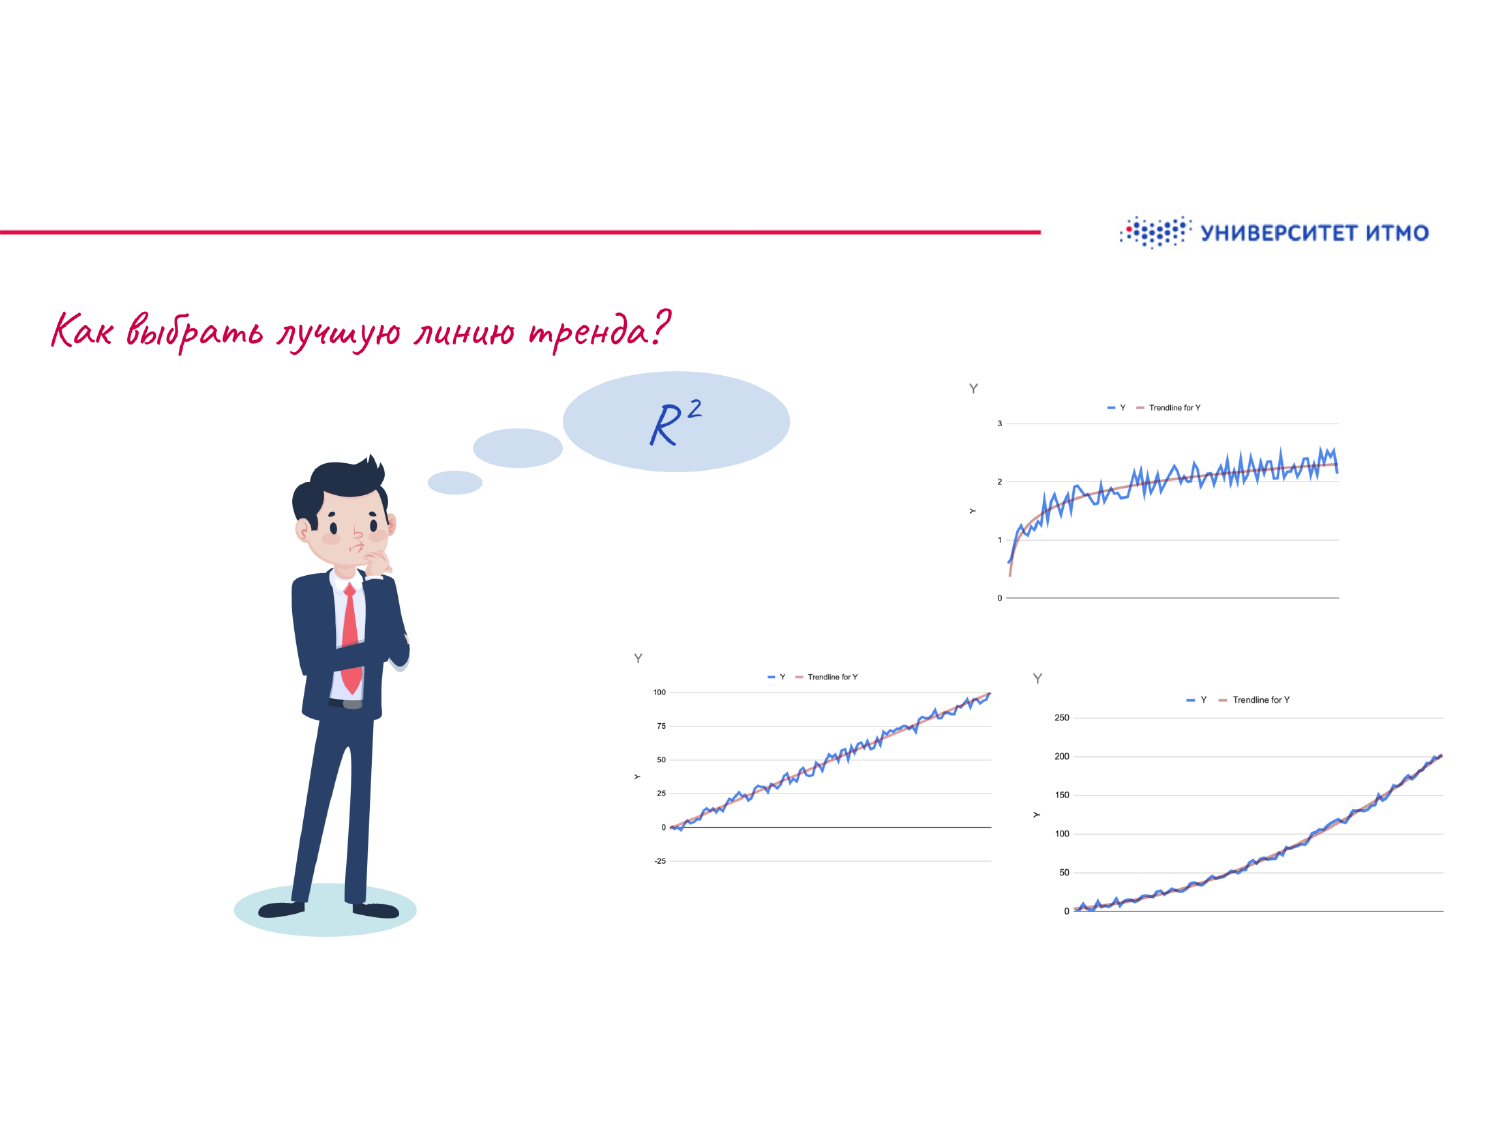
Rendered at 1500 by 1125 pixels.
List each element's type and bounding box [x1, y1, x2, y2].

picture [0, 140, 1500, 985]
